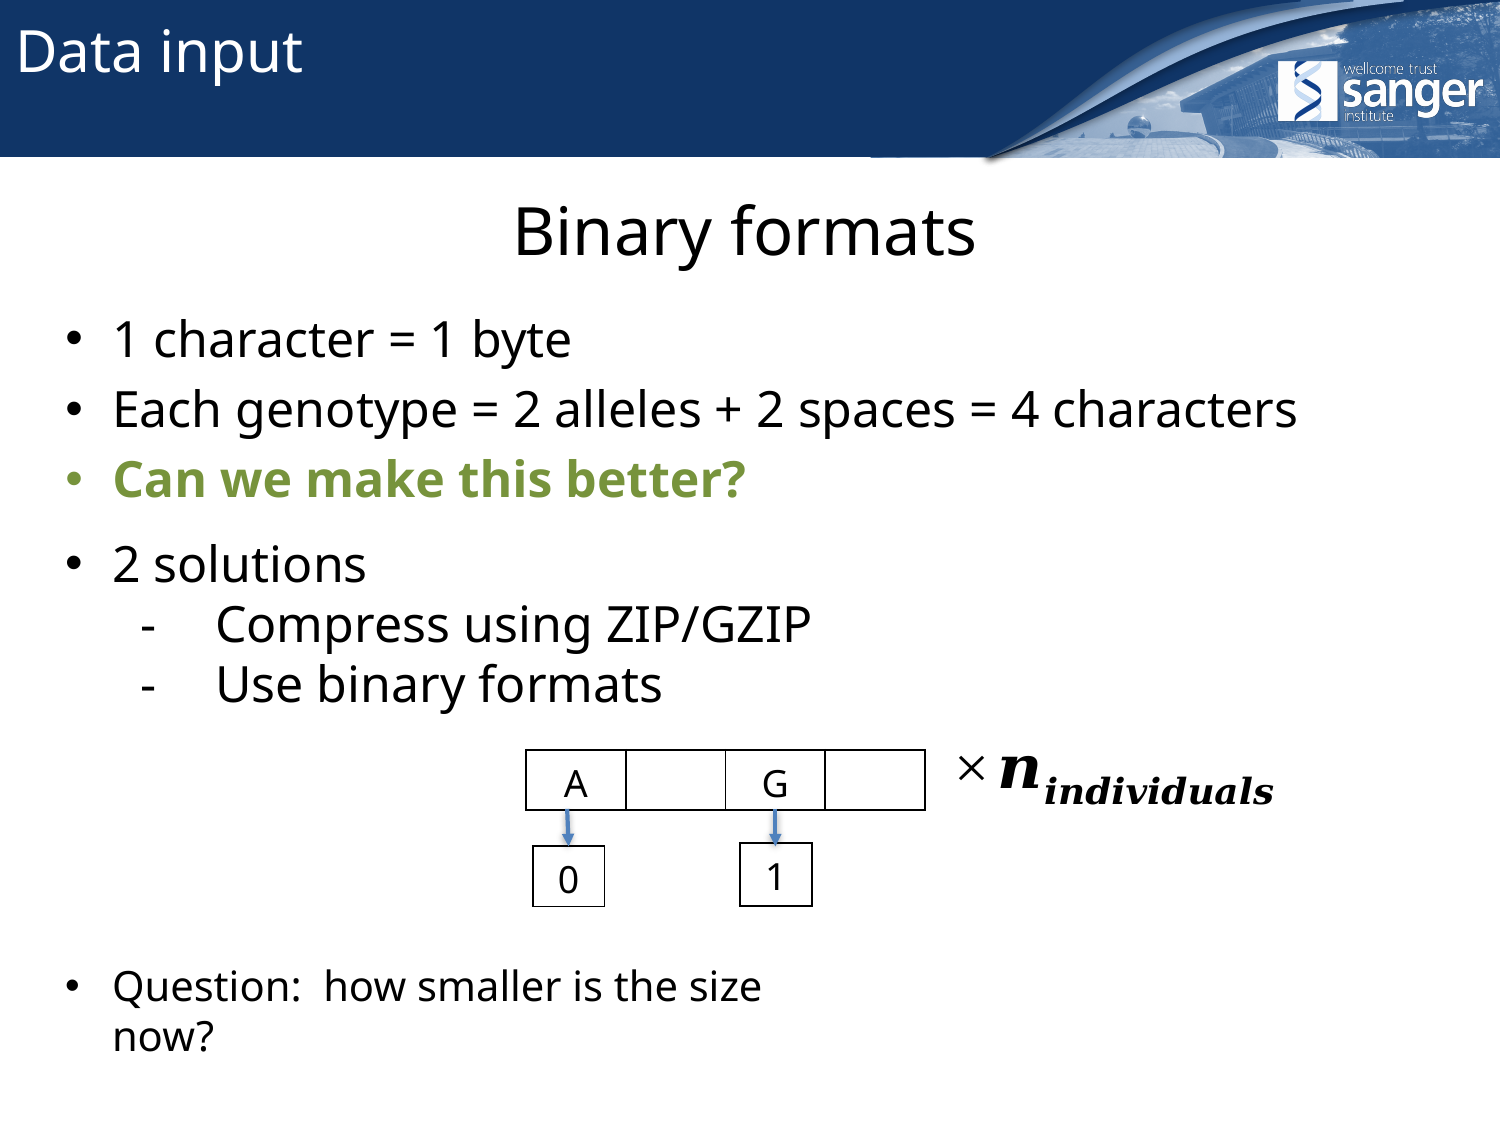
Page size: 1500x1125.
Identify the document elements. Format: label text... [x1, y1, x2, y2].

table_header 0 [534, 847, 604, 906]
text_box 2 solutions Compress using ZIP/GZIP Use binary formats [50, 631, 1307, 841]
table_header [627, 751, 725, 809]
table_header [826, 751, 924, 809]
table_header A [527, 751, 625, 809]
table_header G [726, 751, 824, 809]
text_box Question: how smaller is the size now? [50, 952, 801, 1068]
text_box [0, 0, 1500, 158]
text_box 1 character = 1 byte Each genotype = 2 alleles + 2 spaces = 4 characters Can we make this better? [50, 300, 1401, 631]
list Binary formats [303, 181, 1187, 300]
table_header 1 [741, 844, 811, 905]
